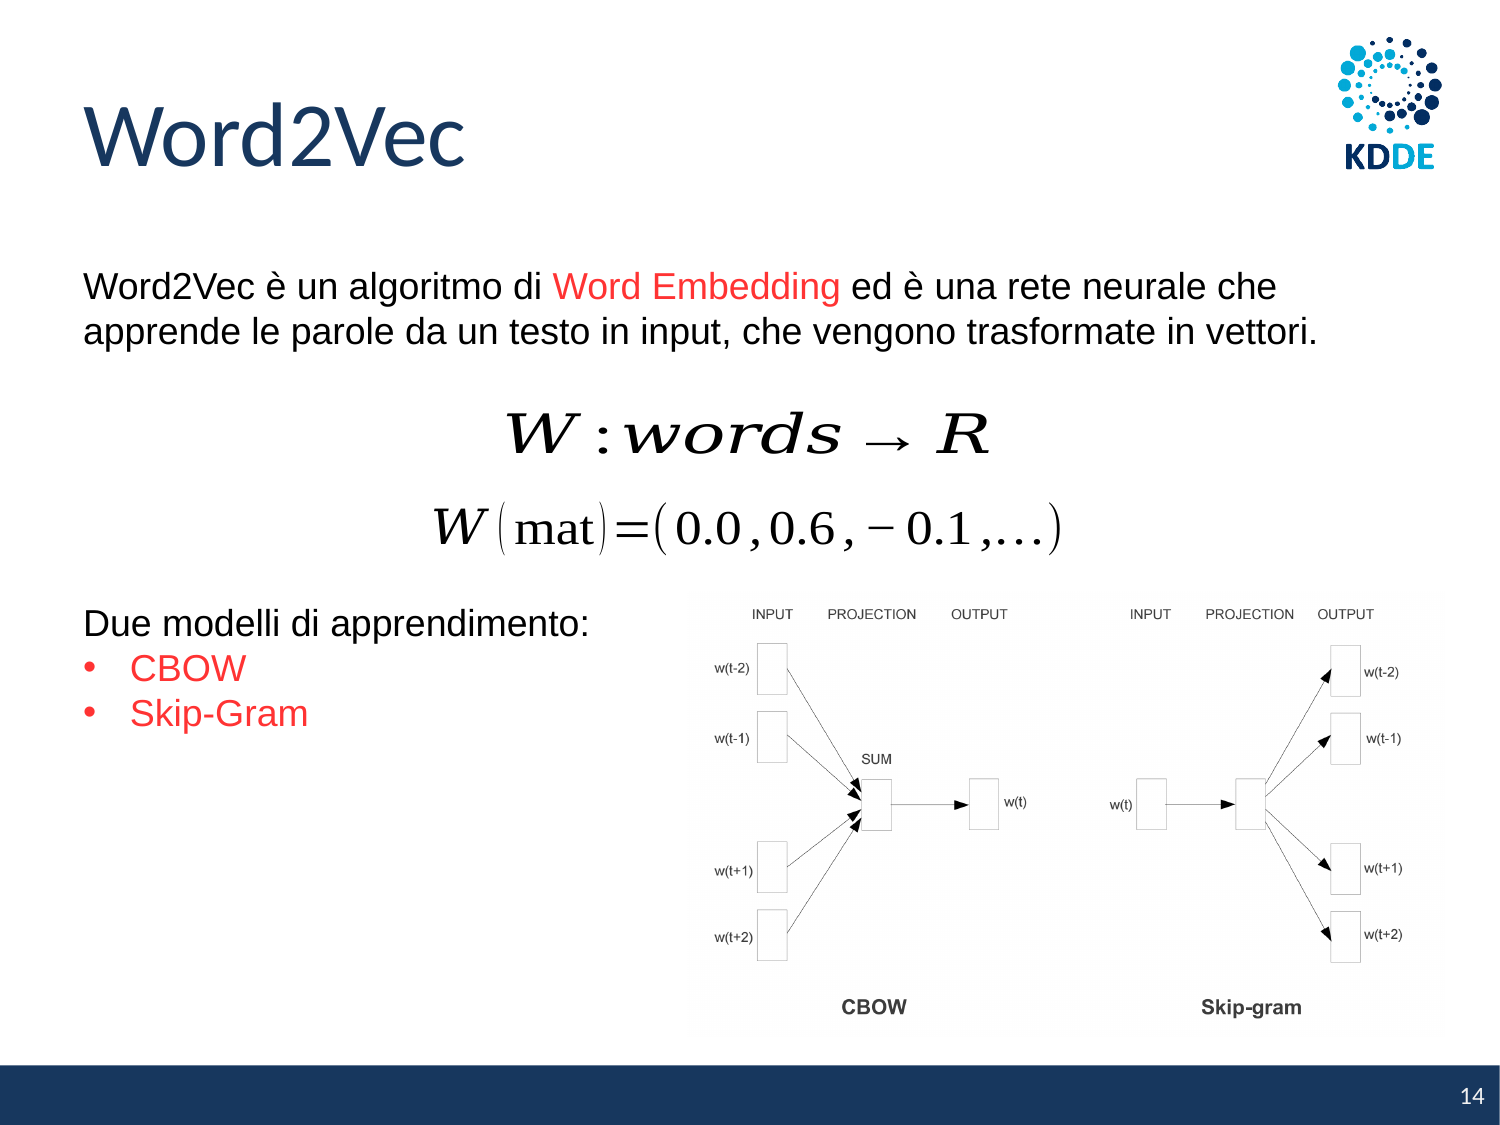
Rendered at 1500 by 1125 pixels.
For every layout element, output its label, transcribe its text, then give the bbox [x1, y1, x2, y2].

text_box Word2Vec [68, 36, 1252, 223]
text_box Word2Vec è un algoritmo di Word Embedding ed è una rete neurale che apprende le parole da un testo in input, che vengono trasformate in vettori. [68, 254, 1429, 373]
text_box 14 [1149, 1065, 1500, 1125]
picture [1337, 36, 1443, 171]
picture [687, 591, 1445, 1037]
text_box Due modelli di apprendimento: CBOW Skip-Gram [68, 591, 685, 1010]
